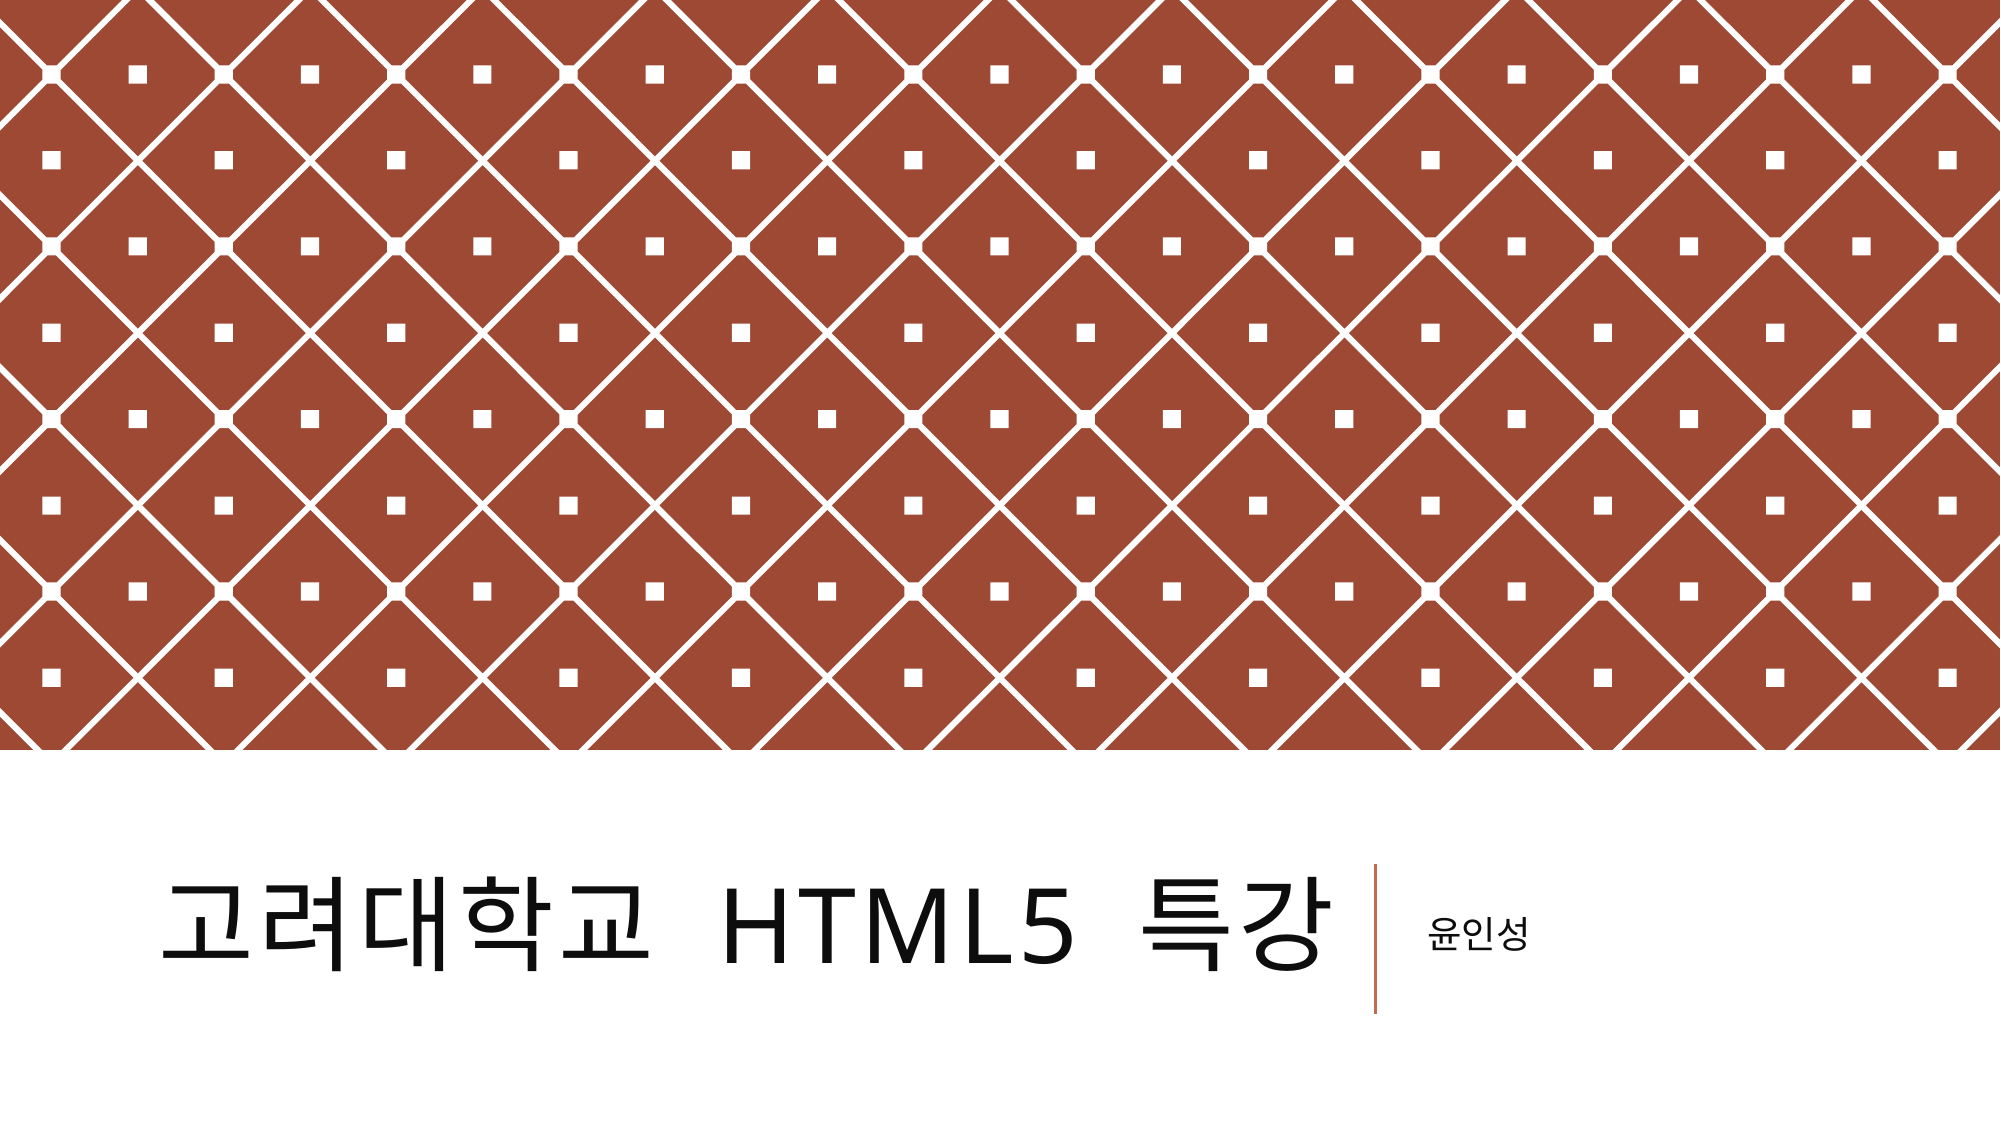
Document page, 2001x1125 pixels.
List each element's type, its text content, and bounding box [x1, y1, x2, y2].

title 고려대학교 HTML5 특강 [75, 813, 1350, 1054]
subtitle 윤인성 [1412, 813, 1938, 1054]
